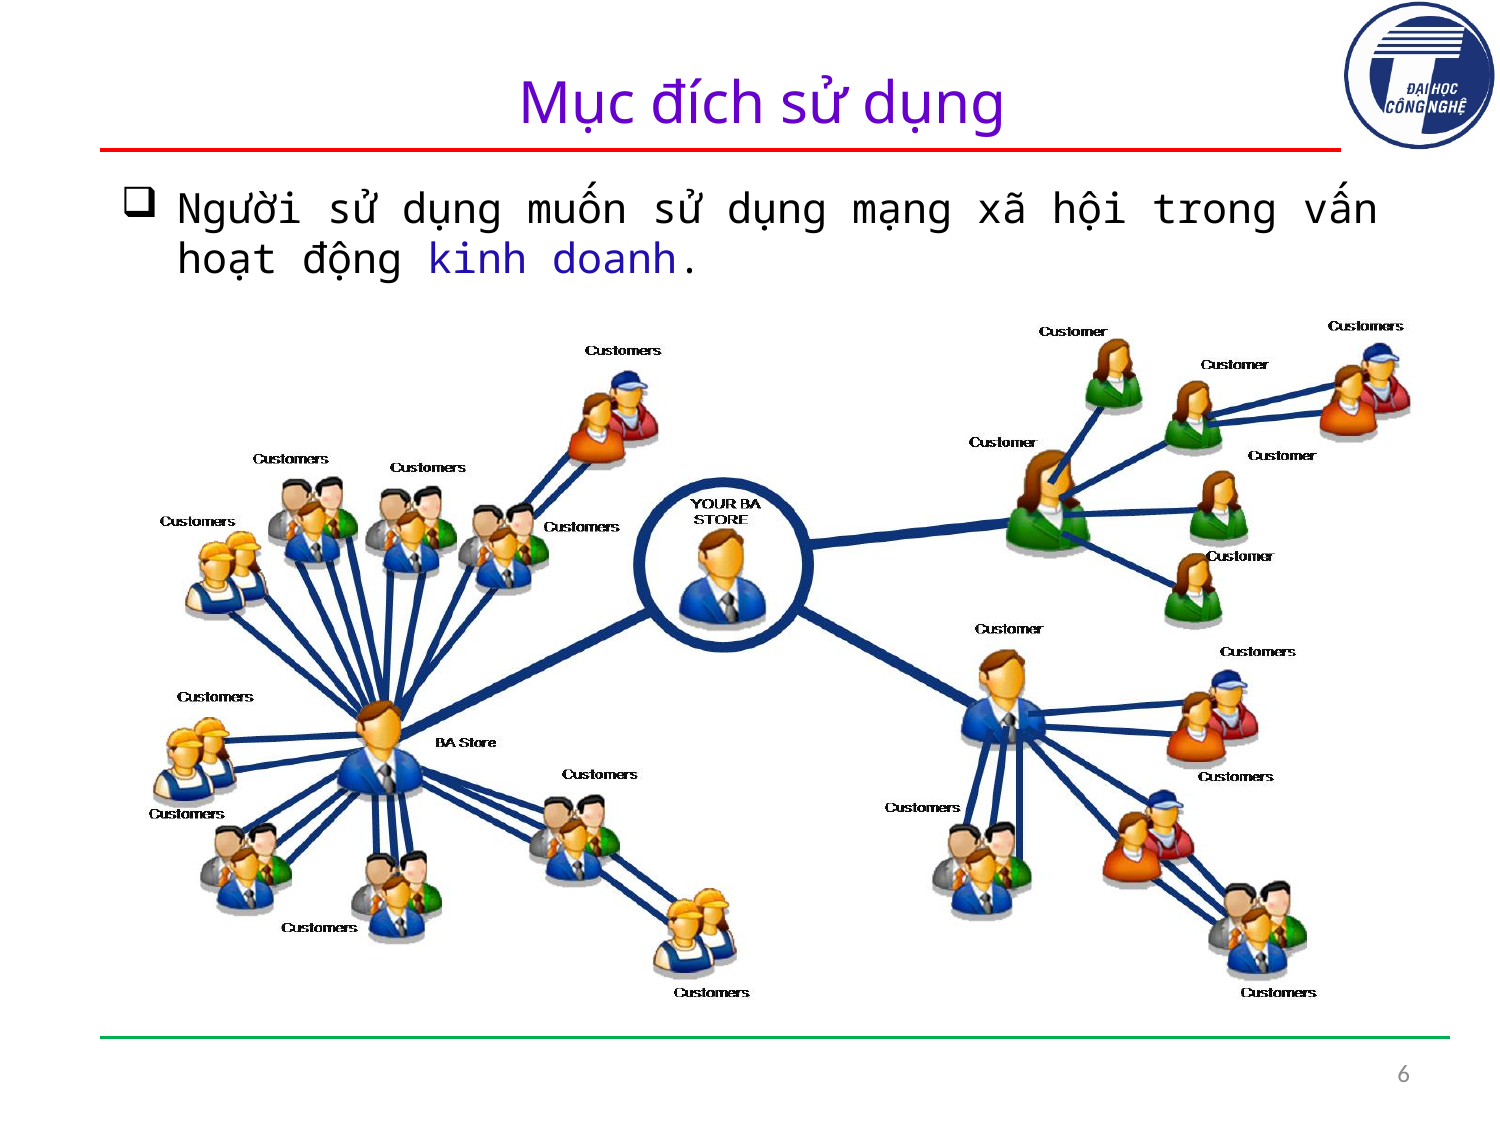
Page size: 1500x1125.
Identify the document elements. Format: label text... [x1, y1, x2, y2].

picture [137, 312, 1413, 1001]
picture [1340, 0, 1497, 152]
slide_number 6 [1074, 1046, 1425, 1103]
text_box Mục đích sử dụng [199, 62, 1325, 138]
text_box Người sử dụng muốn sử dụng mạng xã hội trong vấn hoạt động kinh doanh. [106, 174, 1400, 290]
